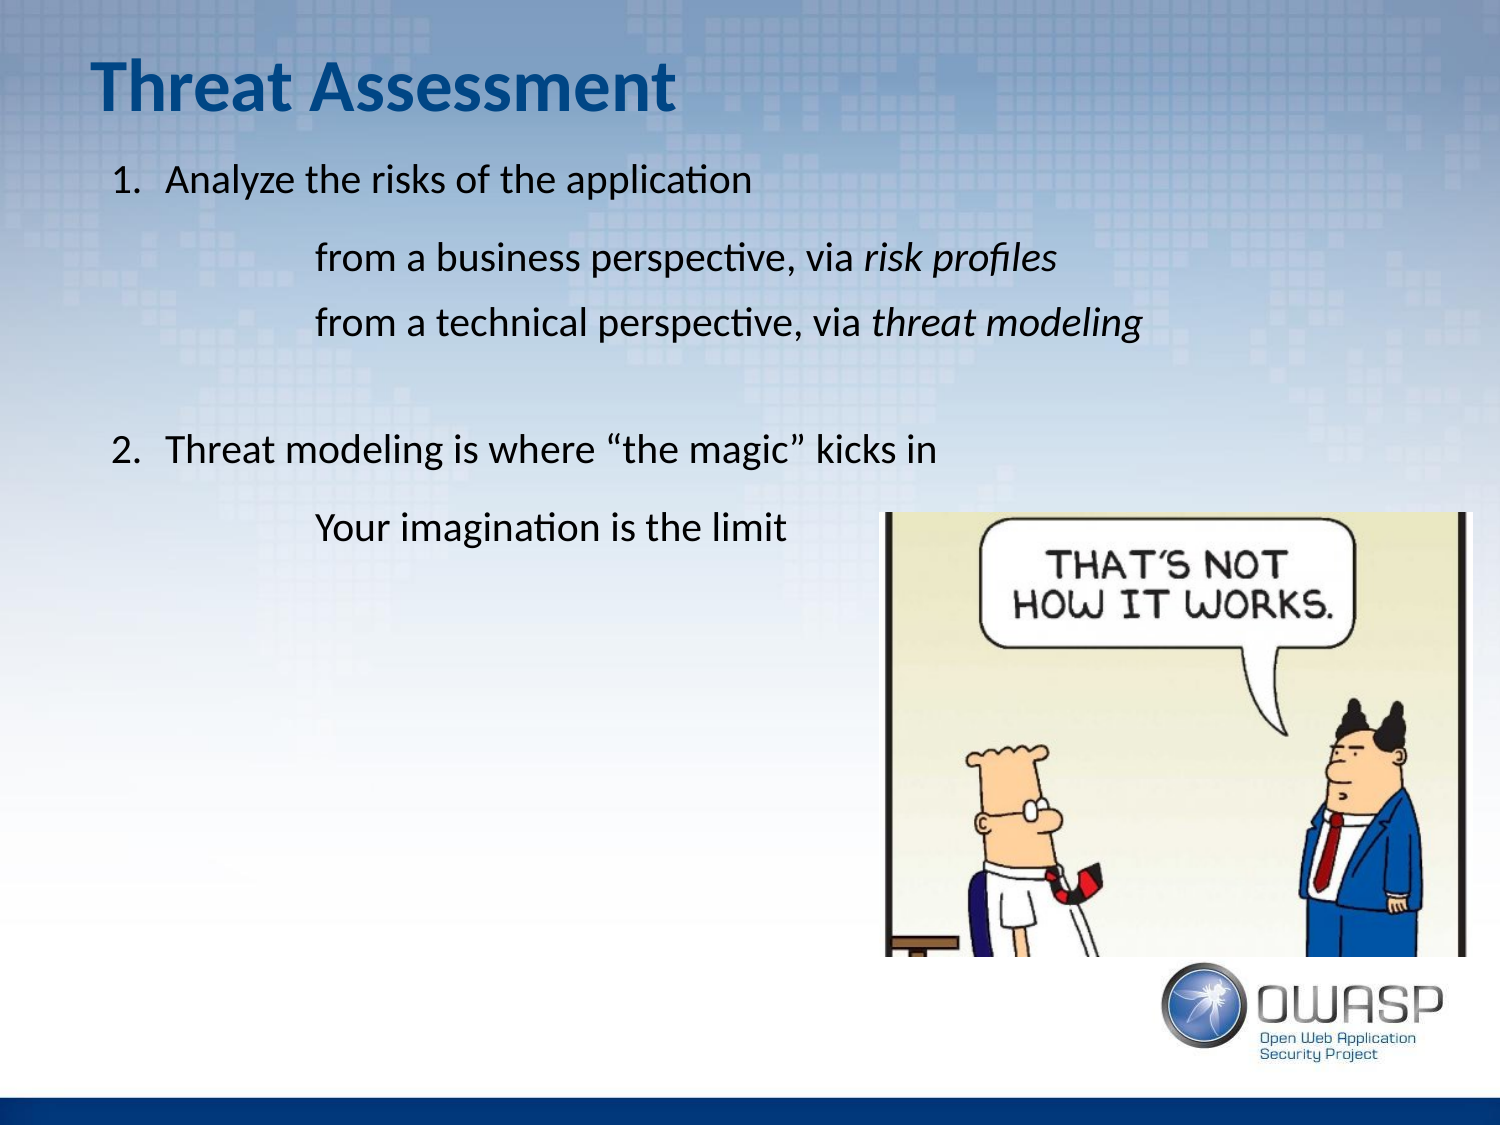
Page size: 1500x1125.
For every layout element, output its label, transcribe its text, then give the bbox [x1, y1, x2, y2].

title Threat Assessment [75, 45, 1425, 119]
picture [0, 0, 1500, 1125]
list Analyze the risks of the application from a business perspective, via risk profiles from a technical perspective, via threat modeling Threat modeling is where “the magic” kicks in Your imagination is the limit [75, 136, 1425, 1028]
